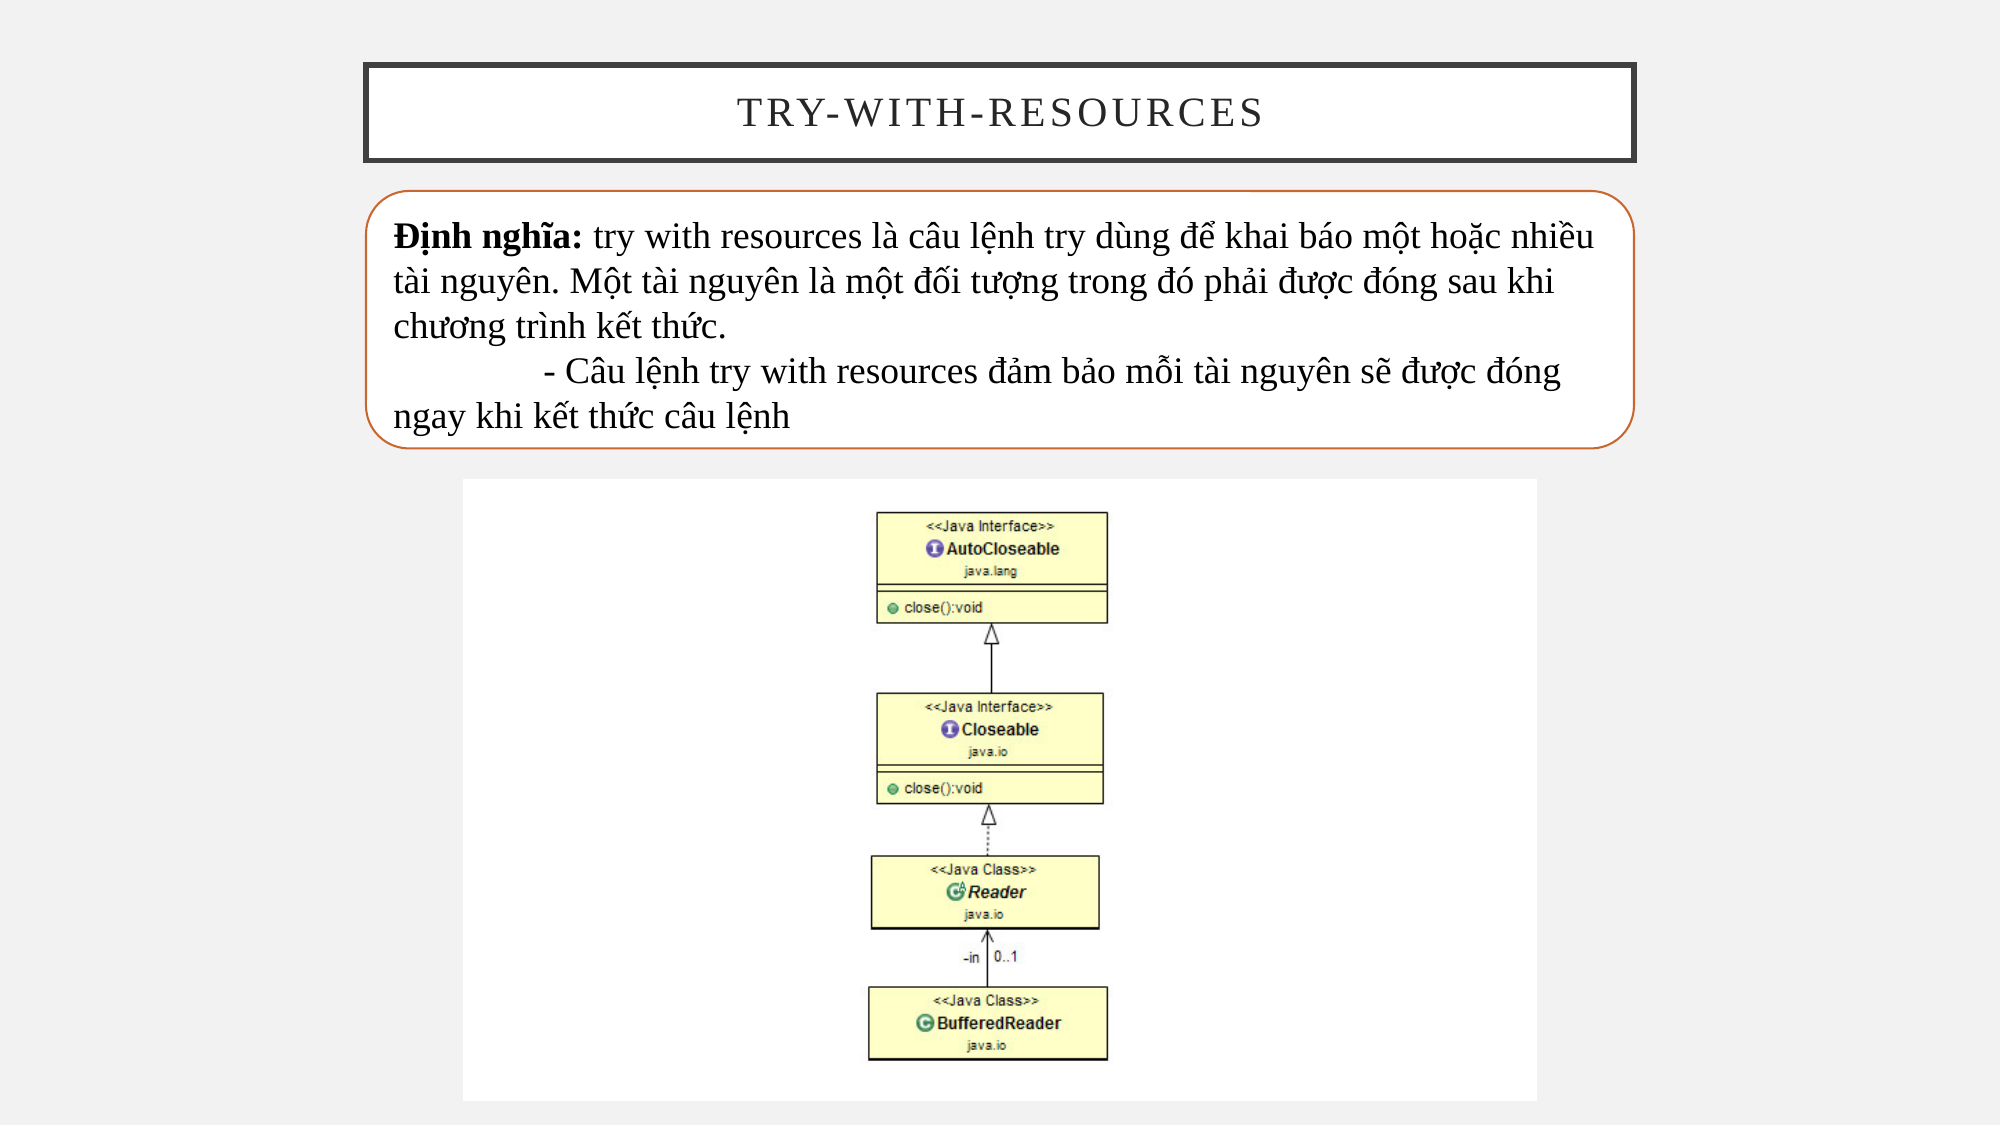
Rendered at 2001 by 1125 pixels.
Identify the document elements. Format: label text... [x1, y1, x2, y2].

text_box Try-With-resources [366, 65, 1634, 161]
picture [463, 479, 1537, 1101]
text_box Định nghĩa: try with resources là câu lệnh try dùng để khai báo một hoặc nhiều tài nguyên. Một tài nguyên là một đối tượng trong đó phải được đóng sau khi chương trình kết thức. - Câu lệnh try with resources đảm bảo mỗi tài nguyên sẽ được đóng ngay khi kết thức câu lệnh [364, 189, 1636, 450]
